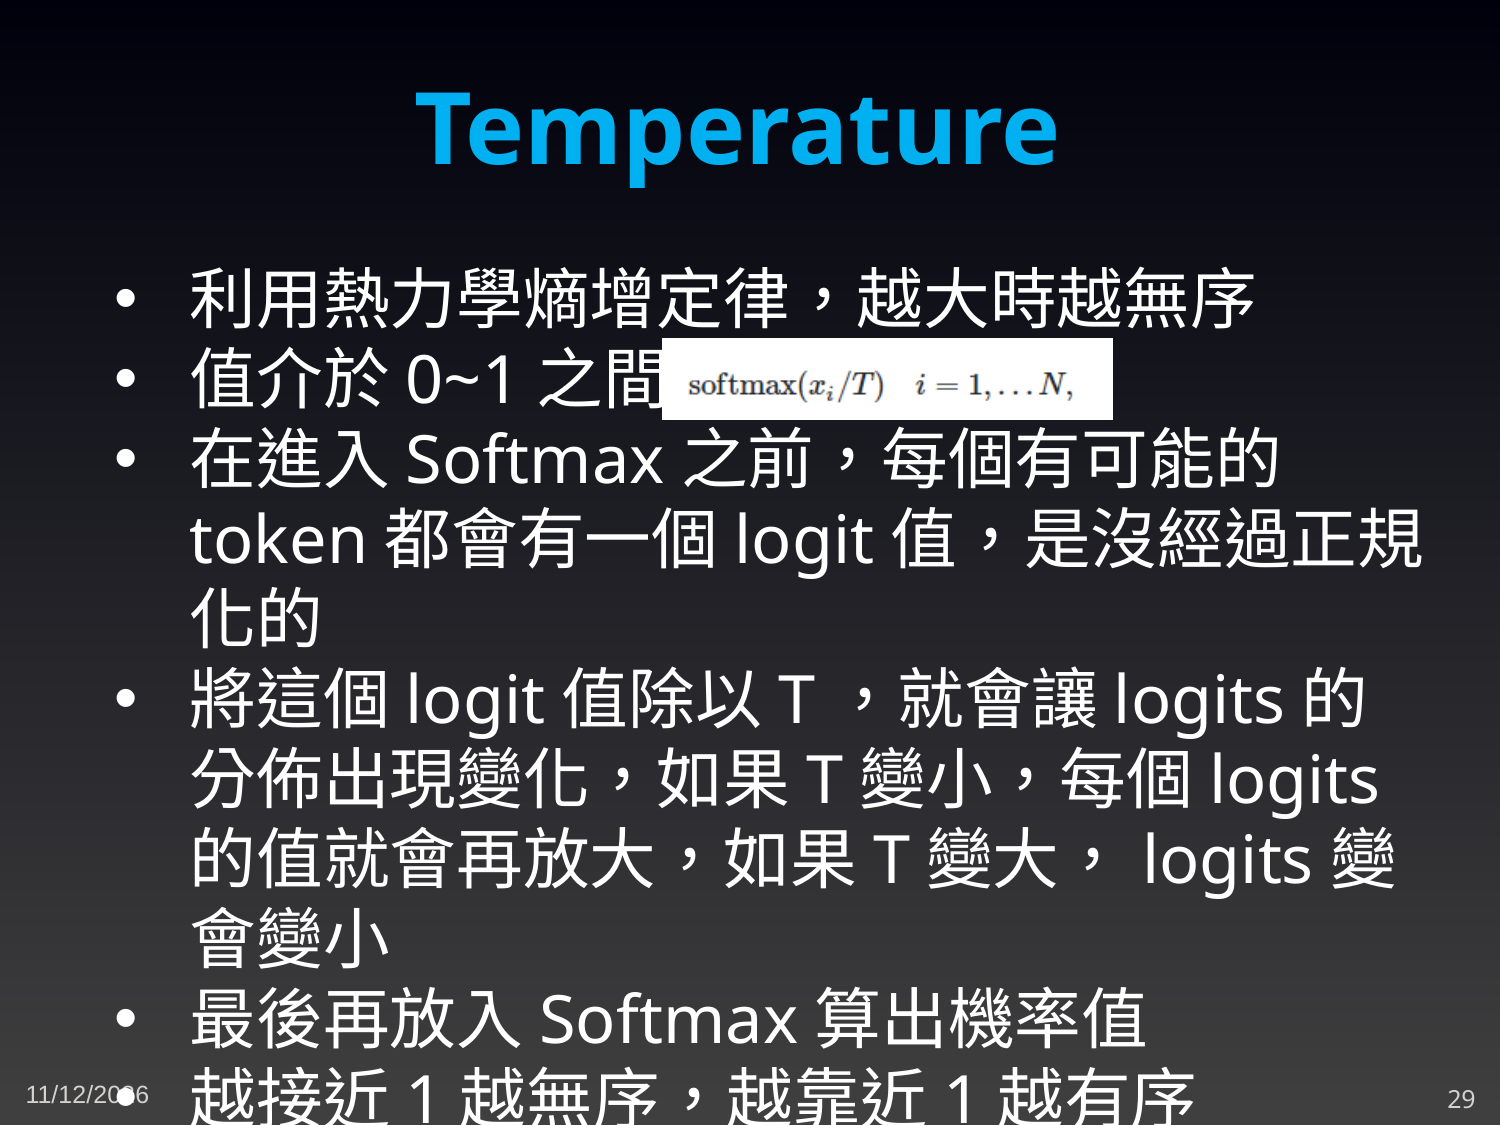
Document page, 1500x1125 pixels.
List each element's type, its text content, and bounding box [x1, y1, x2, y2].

picture [662, 337, 1113, 420]
text_box 利用熱力學熵增定律，越大時越無序 值介於0~1之間 在進入Softmax之前，每個有可能的token都會有一個logit值，是沒經過正規化的 將這個logit值除以T，就會讓logits的分佈出現變化，如果T變小，每個logits的值就會再放大，如果T變大，logits變會變小 最後再放入Softmax算出機率值 越接近1越無序，越靠近1越有序 [99, 249, 1450, 1125]
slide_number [10, 1075, 99, 1117]
slide_number 29 [1450, 1075, 1491, 1117]
text_box Temperature [399, 37, 1100, 200]
